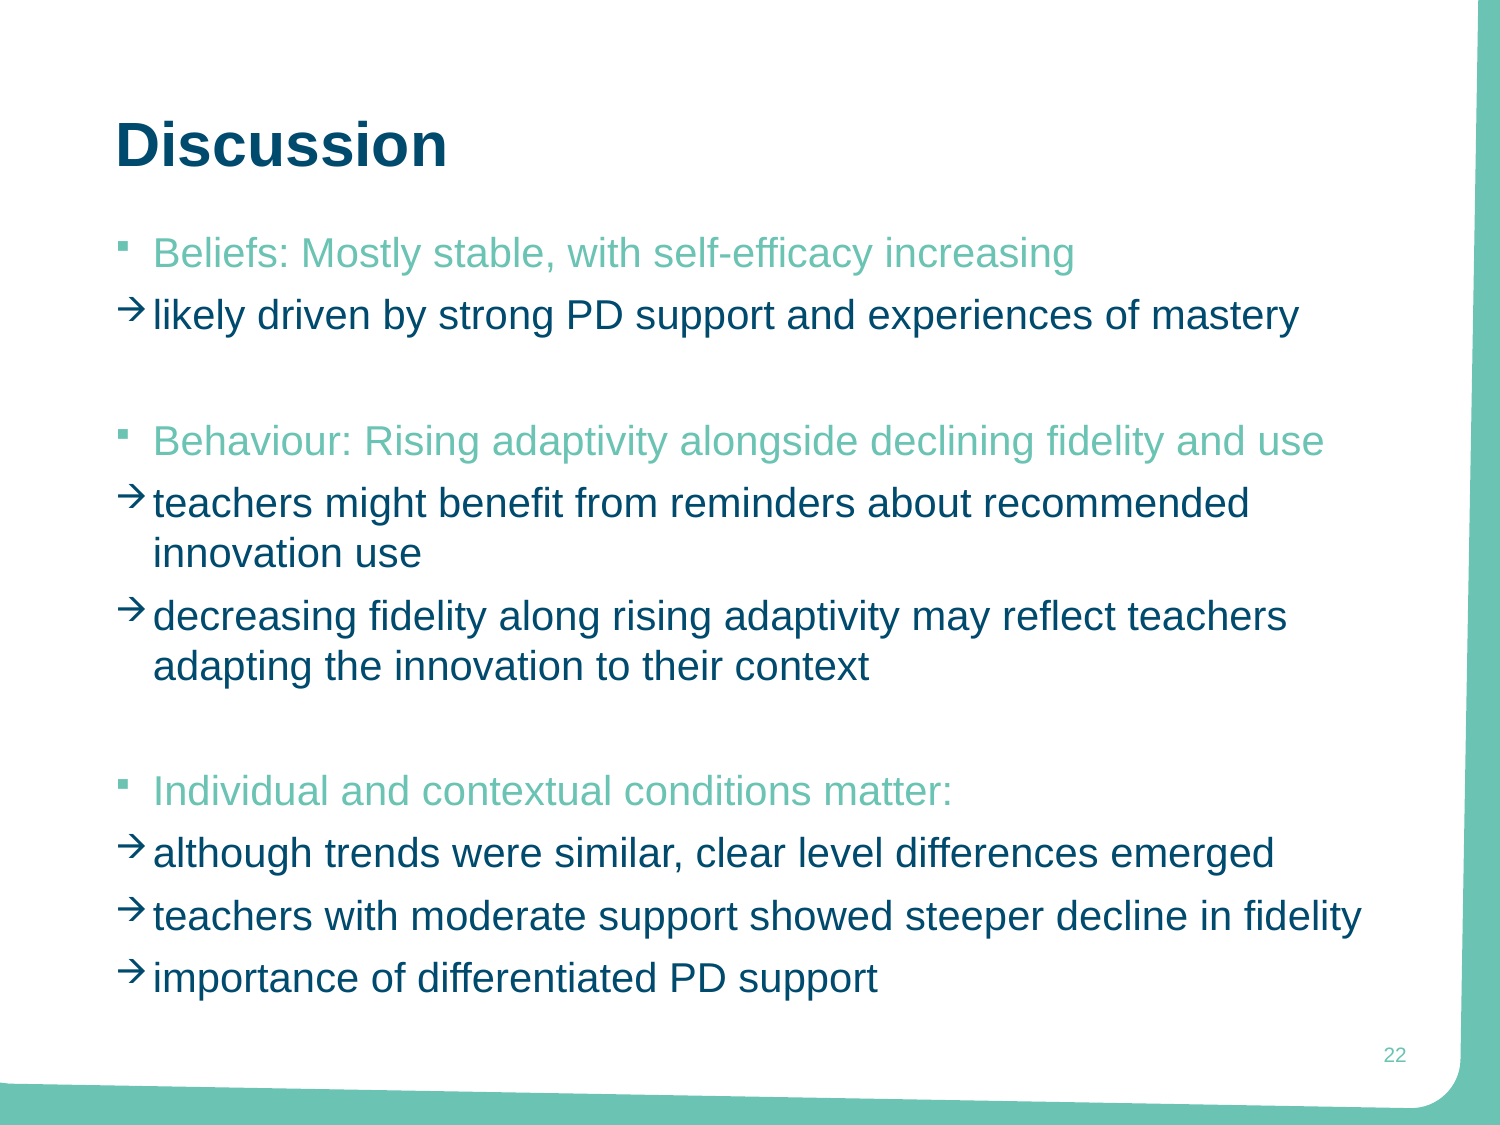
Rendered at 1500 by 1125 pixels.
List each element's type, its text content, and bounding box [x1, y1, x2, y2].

slide_number 22 [1071, 1034, 1422, 1075]
title Discussion [100, 59, 1338, 218]
list Beliefs: Mostly stable, with self-efficacy increasing likely driven by strong PD support and experiences of mastery Behaviour: Rising adaptivity alongside declining fidelity and use teachers might benefit from reminders about recommended innovation use decreasing fidelity along rising adaptivity may reflect teachers adapting the innovation to their context Individual and contextual conditions matter: although trends were similar, clear level differences emerged teachers with moderate support showed steeper decline in fidelity importance of differentiated PD support [100, 218, 1408, 1055]
